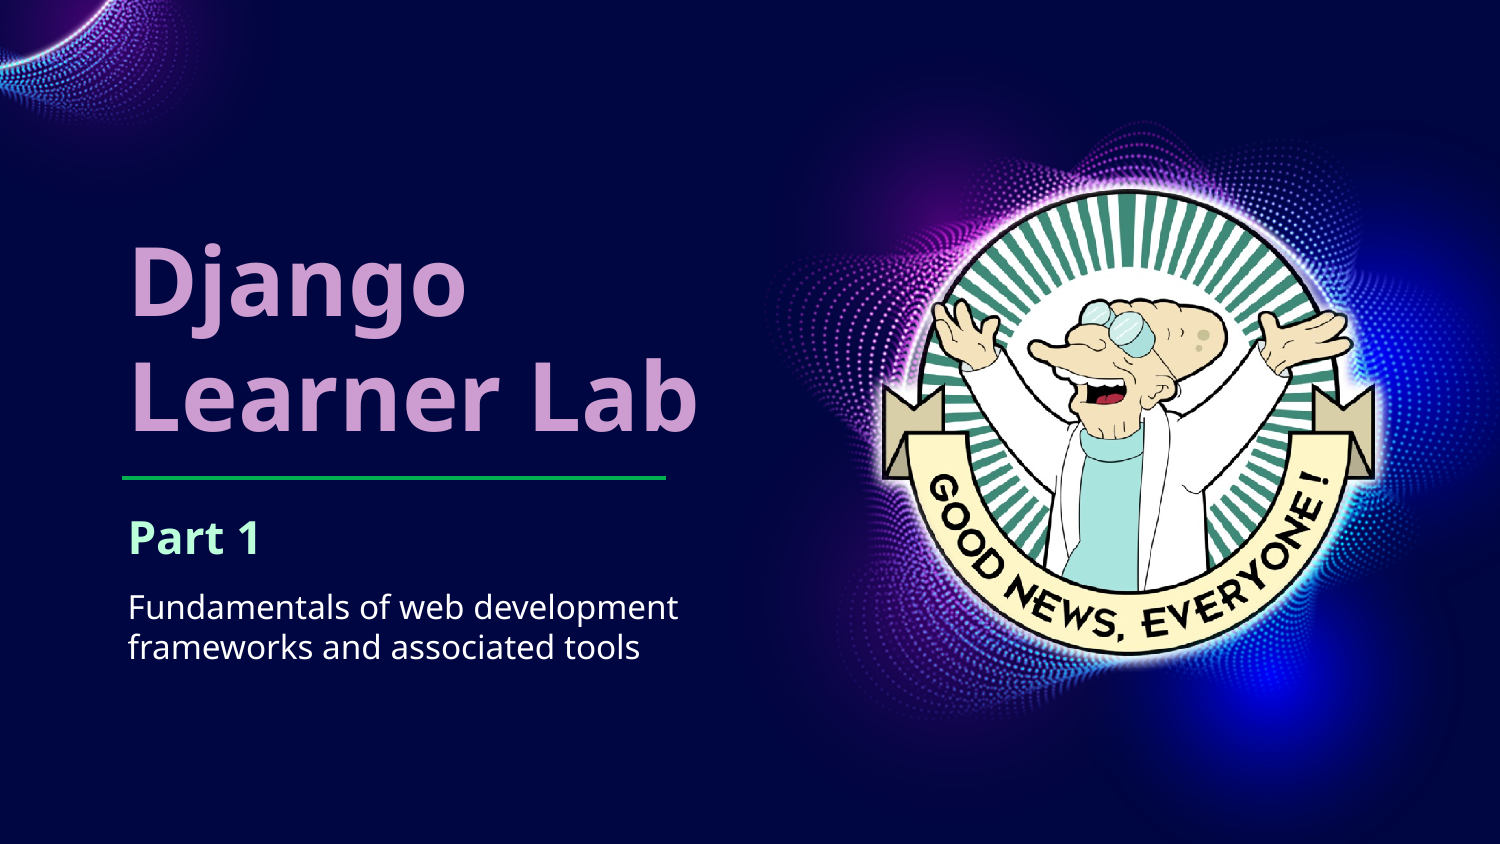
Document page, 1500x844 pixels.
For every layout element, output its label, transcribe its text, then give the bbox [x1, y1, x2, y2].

picture [510, 0, 1500, 844]
subtitle Fundamentals of web development frameworks and associated tools [112, 571, 804, 681]
text_box Part 1 [112, 486, 649, 579]
picture [0, 0, 322, 235]
title Django Learner Lab [112, 201, 804, 466]
